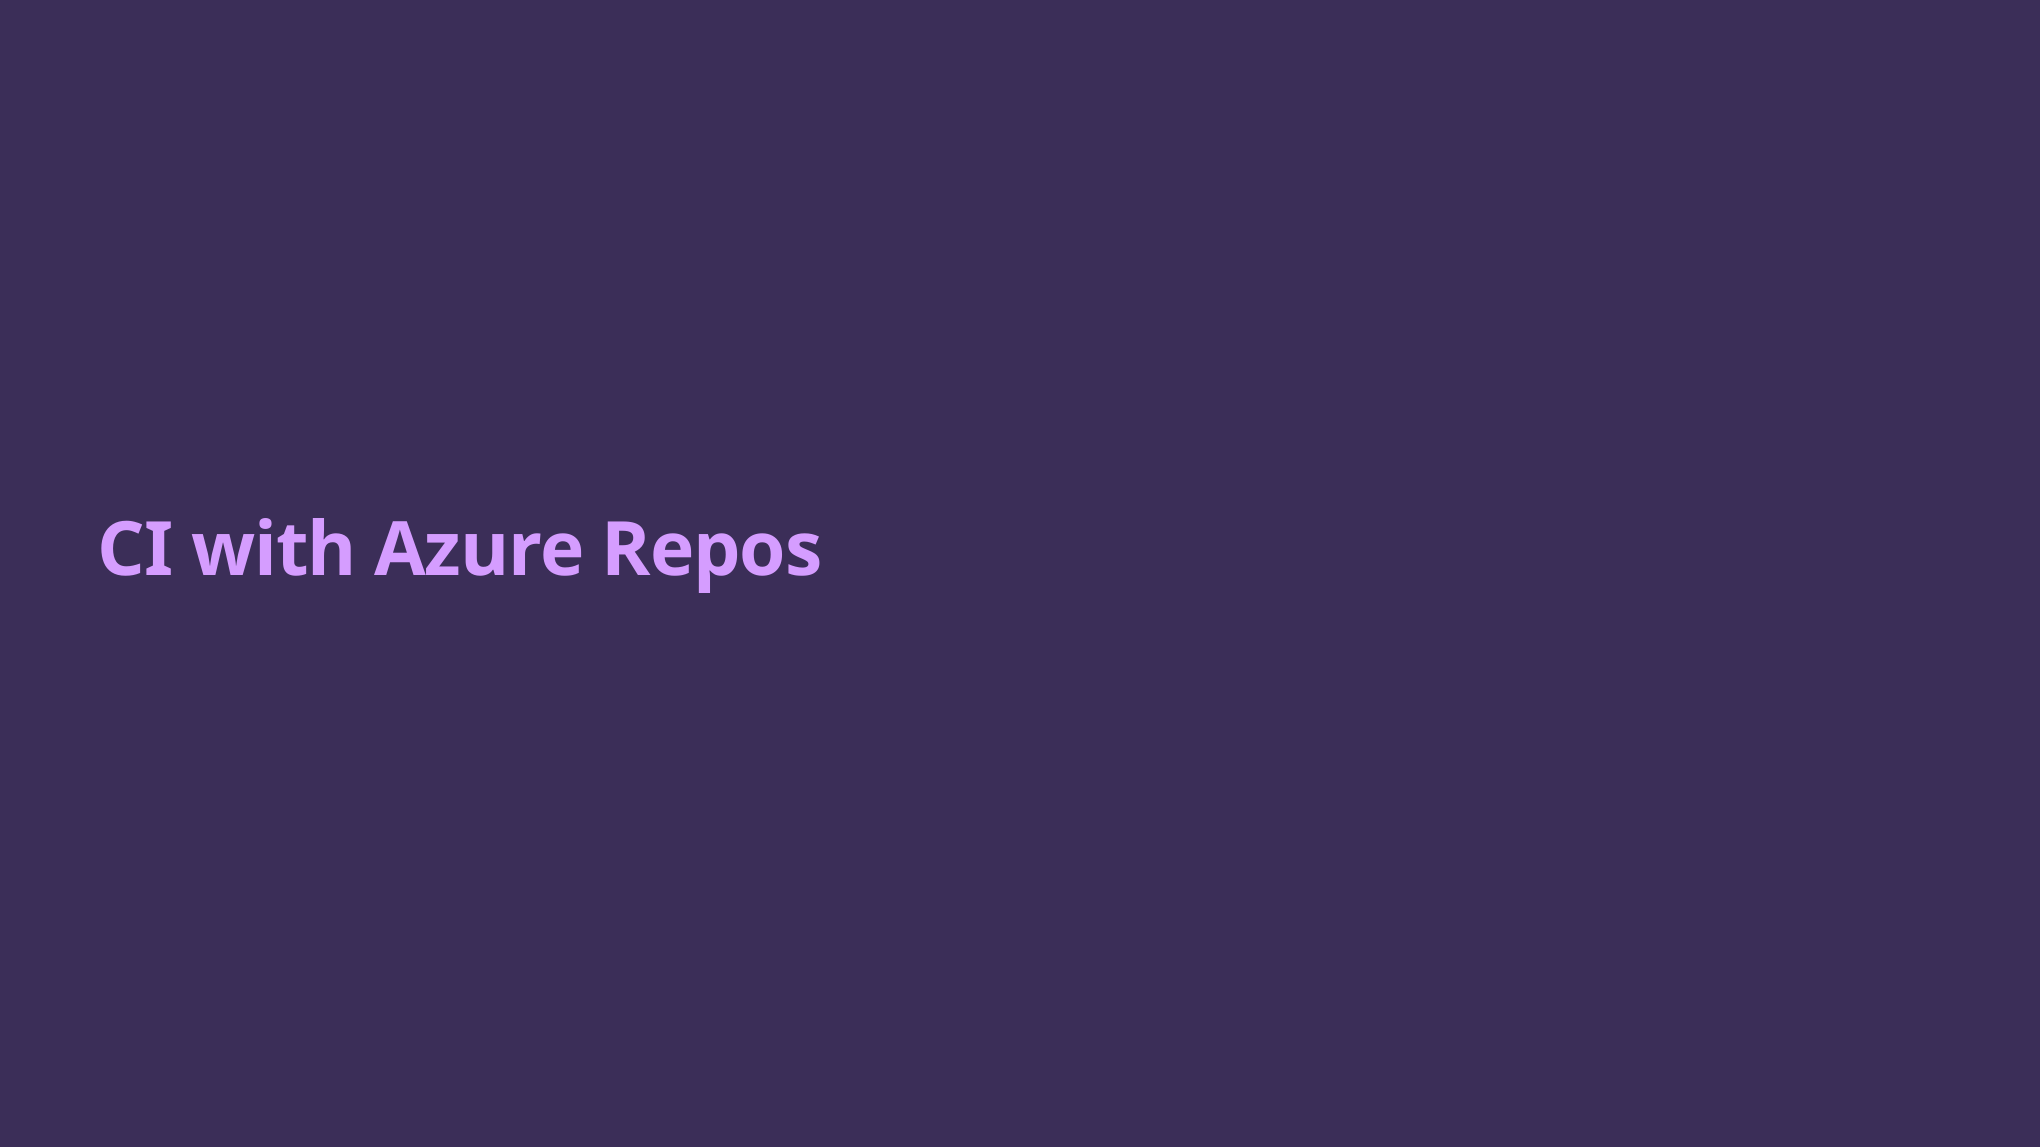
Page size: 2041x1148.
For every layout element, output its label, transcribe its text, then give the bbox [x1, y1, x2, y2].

title CI with Azure Repos [97, 509, 1628, 592]
